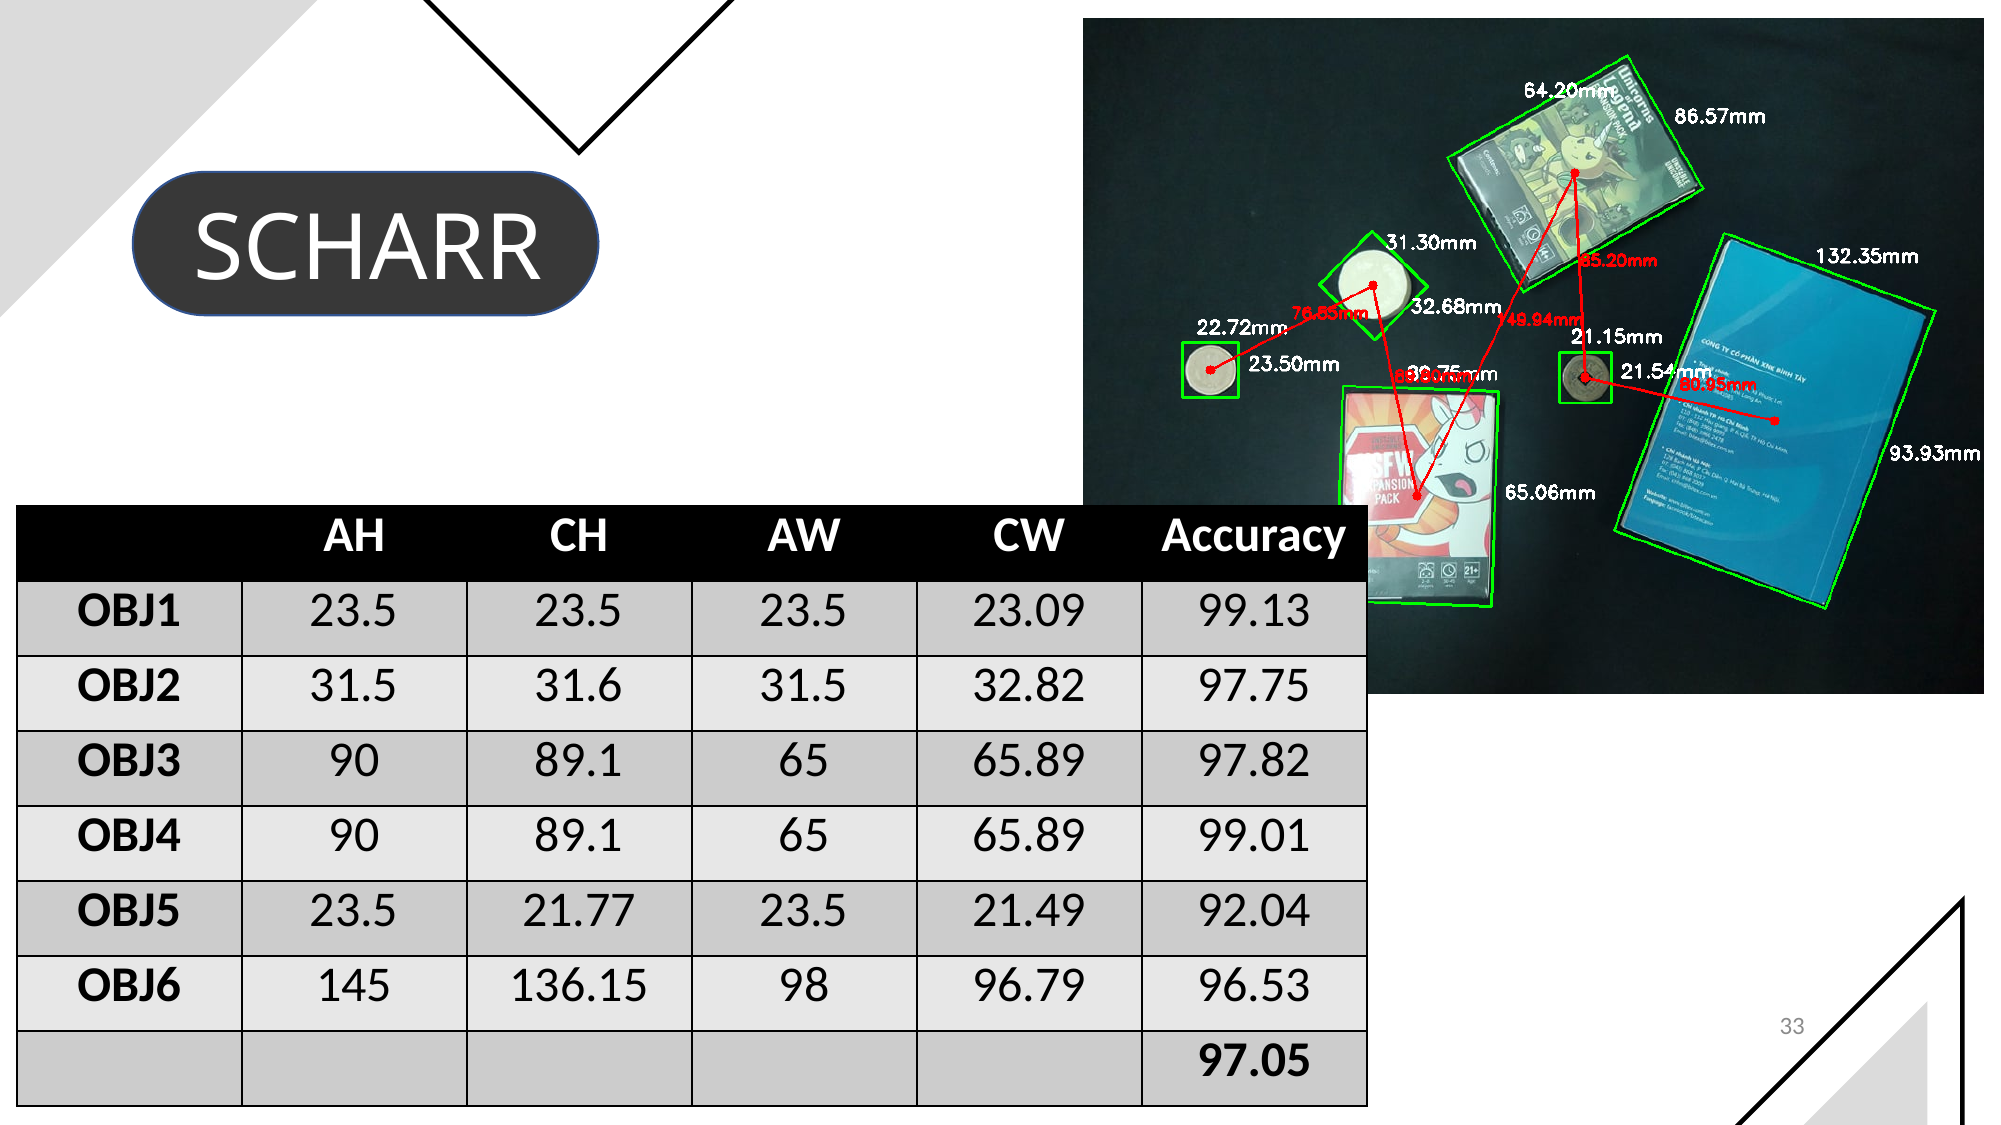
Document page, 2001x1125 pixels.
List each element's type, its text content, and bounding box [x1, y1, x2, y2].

table_cell 23.5 [693, 582, 916, 655]
table_cell OBJ1 [18, 582, 241, 655]
table_cell 23.5 [693, 882, 916, 955]
table_cell 65.89 [918, 732, 1141, 805]
table_cell 90 [243, 807, 466, 880]
text_box [1736, 898, 1964, 1125]
table_cell 90 [243, 732, 466, 805]
table_cell 21.49 [918, 882, 1141, 955]
table_cell 23.5 [243, 882, 466, 955]
text_box [0, 0, 319, 319]
table_cell 21.77 [468, 882, 691, 955]
table_cell 65.89 [918, 807, 1141, 880]
table_cell 92.04 [1143, 882, 1366, 955]
table_cell 89.1 [468, 807, 691, 880]
slide_number 33 [1370, 994, 1821, 1055]
text_box [131, 170, 564, 317]
table_cell [243, 1032, 466, 1105]
table_header [18, 507, 241, 580]
table_cell OBJ5 [18, 882, 241, 955]
table_cell [693, 1032, 916, 1105]
table_cell 89.1 [468, 732, 691, 805]
table_cell 23.5 [243, 582, 466, 655]
table_cell 32.82 [918, 657, 1141, 730]
table_cell [468, 1032, 691, 1105]
table_cell 145 [243, 957, 466, 1030]
table_cell 31.5 [243, 657, 466, 730]
picture [1083, 18, 1984, 694]
table_header CW [918, 507, 1083, 580]
table_cell 96.53 [1143, 957, 1366, 1030]
table_header AW [693, 507, 916, 580]
table_cell 97.82 [1143, 732, 1366, 805]
table_cell 99.01 [1143, 807, 1366, 880]
table_cell 65 [693, 732, 916, 805]
table_header AH [243, 507, 466, 580]
table_cell [18, 1032, 241, 1105]
text_box [1802, 998, 1929, 1125]
table_cell 31.6 [468, 657, 691, 730]
table_cell 65 [693, 807, 916, 880]
table_cell [918, 1032, 1141, 1105]
table_cell 23.5 [468, 582, 691, 655]
table_cell 97.75 [1143, 694, 1366, 730]
table_cell 98 [693, 957, 916, 1030]
table_header CH [468, 507, 691, 580]
table_cell OBJ3 [18, 732, 241, 805]
table_cell 136.15 [468, 957, 691, 1030]
table_cell OBJ4 [18, 807, 241, 880]
text_box [425, 0, 733, 154]
text_box SCHARR [178, 180, 679, 306]
table_cell 96.79 [918, 957, 1141, 1030]
table_cell OBJ2 [18, 657, 241, 730]
table_cell OBJ6 [18, 957, 241, 1030]
table_cell 97.05 [1143, 1032, 1366, 1105]
table_cell 23.09 [918, 582, 1083, 655]
table_cell 31.5 [693, 657, 916, 730]
